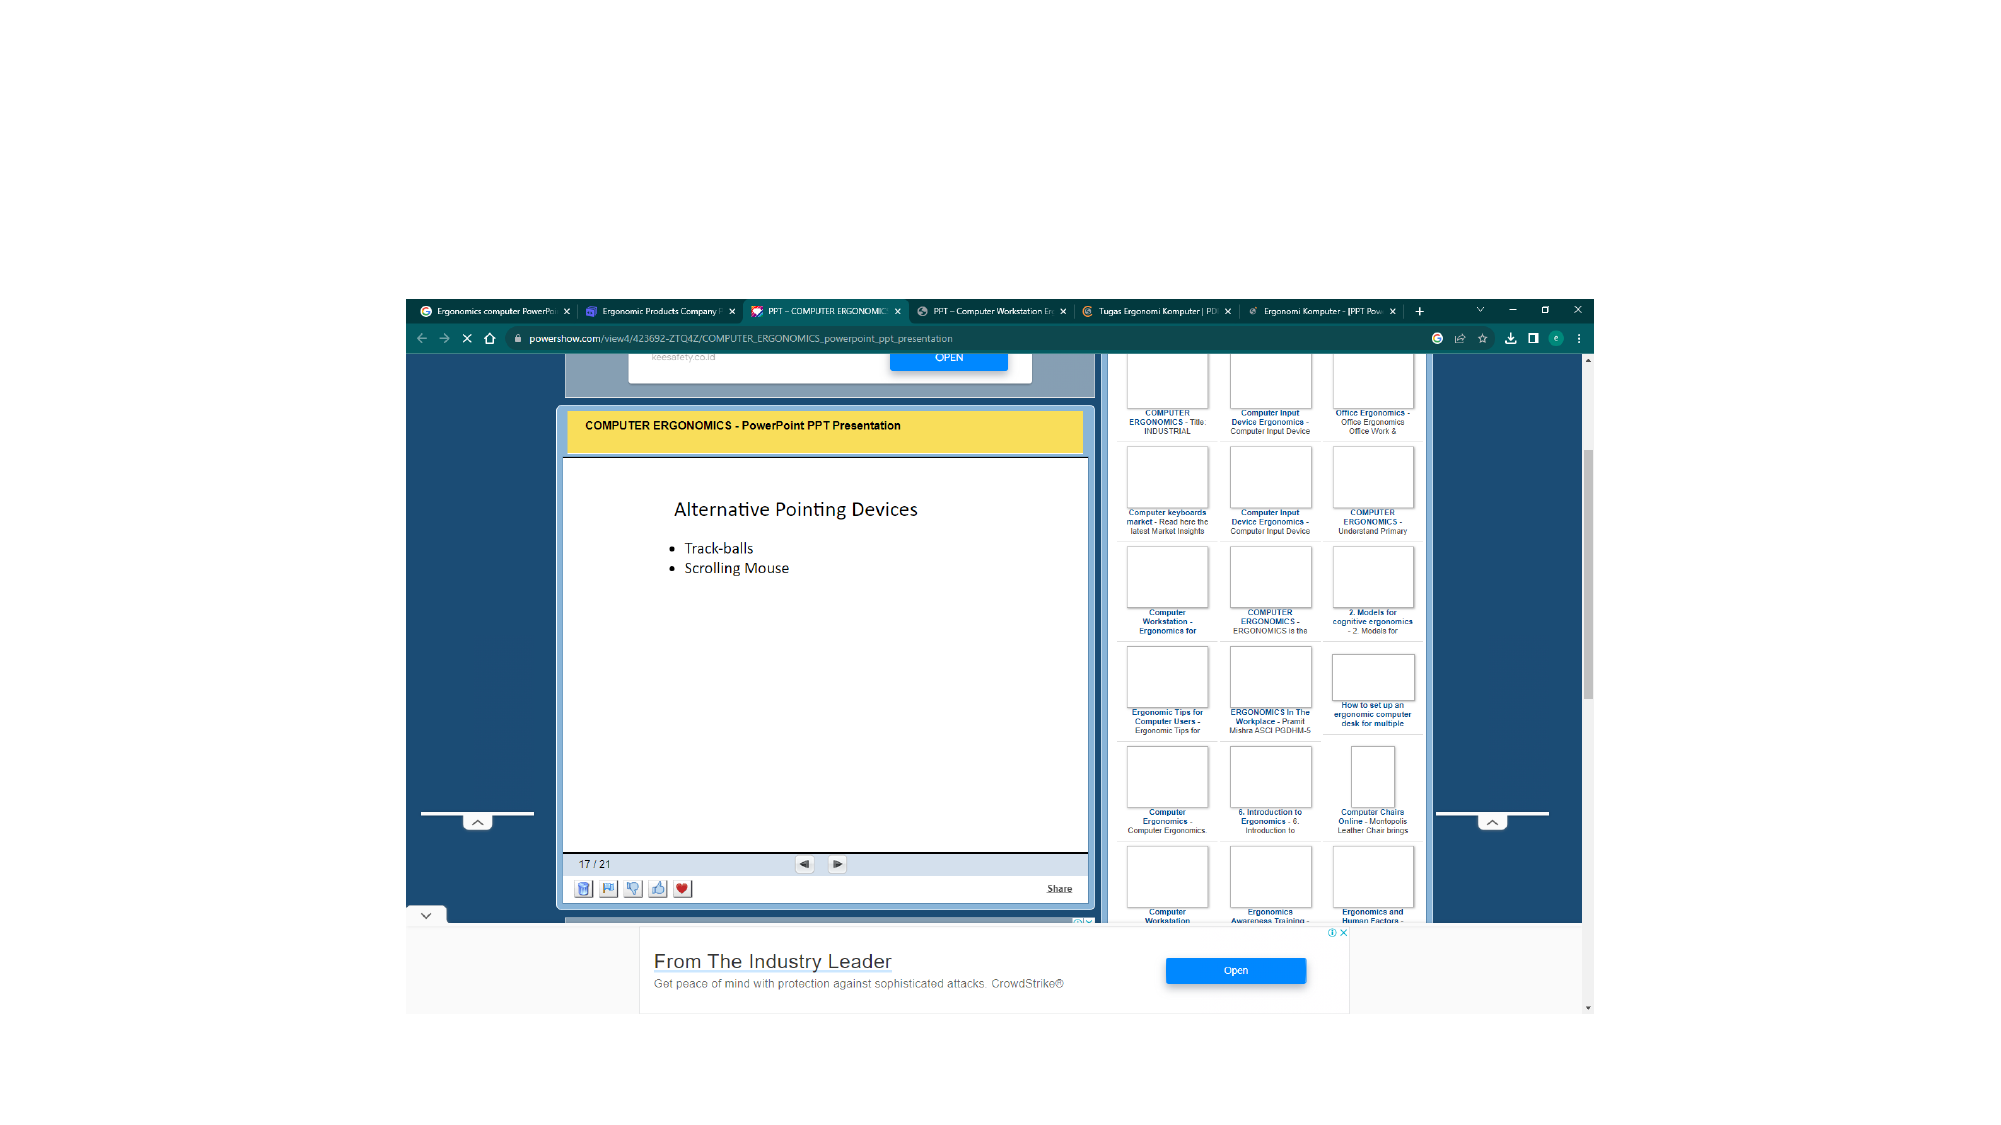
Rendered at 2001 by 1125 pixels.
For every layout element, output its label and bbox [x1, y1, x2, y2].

list [406, 299, 1594, 1014]
